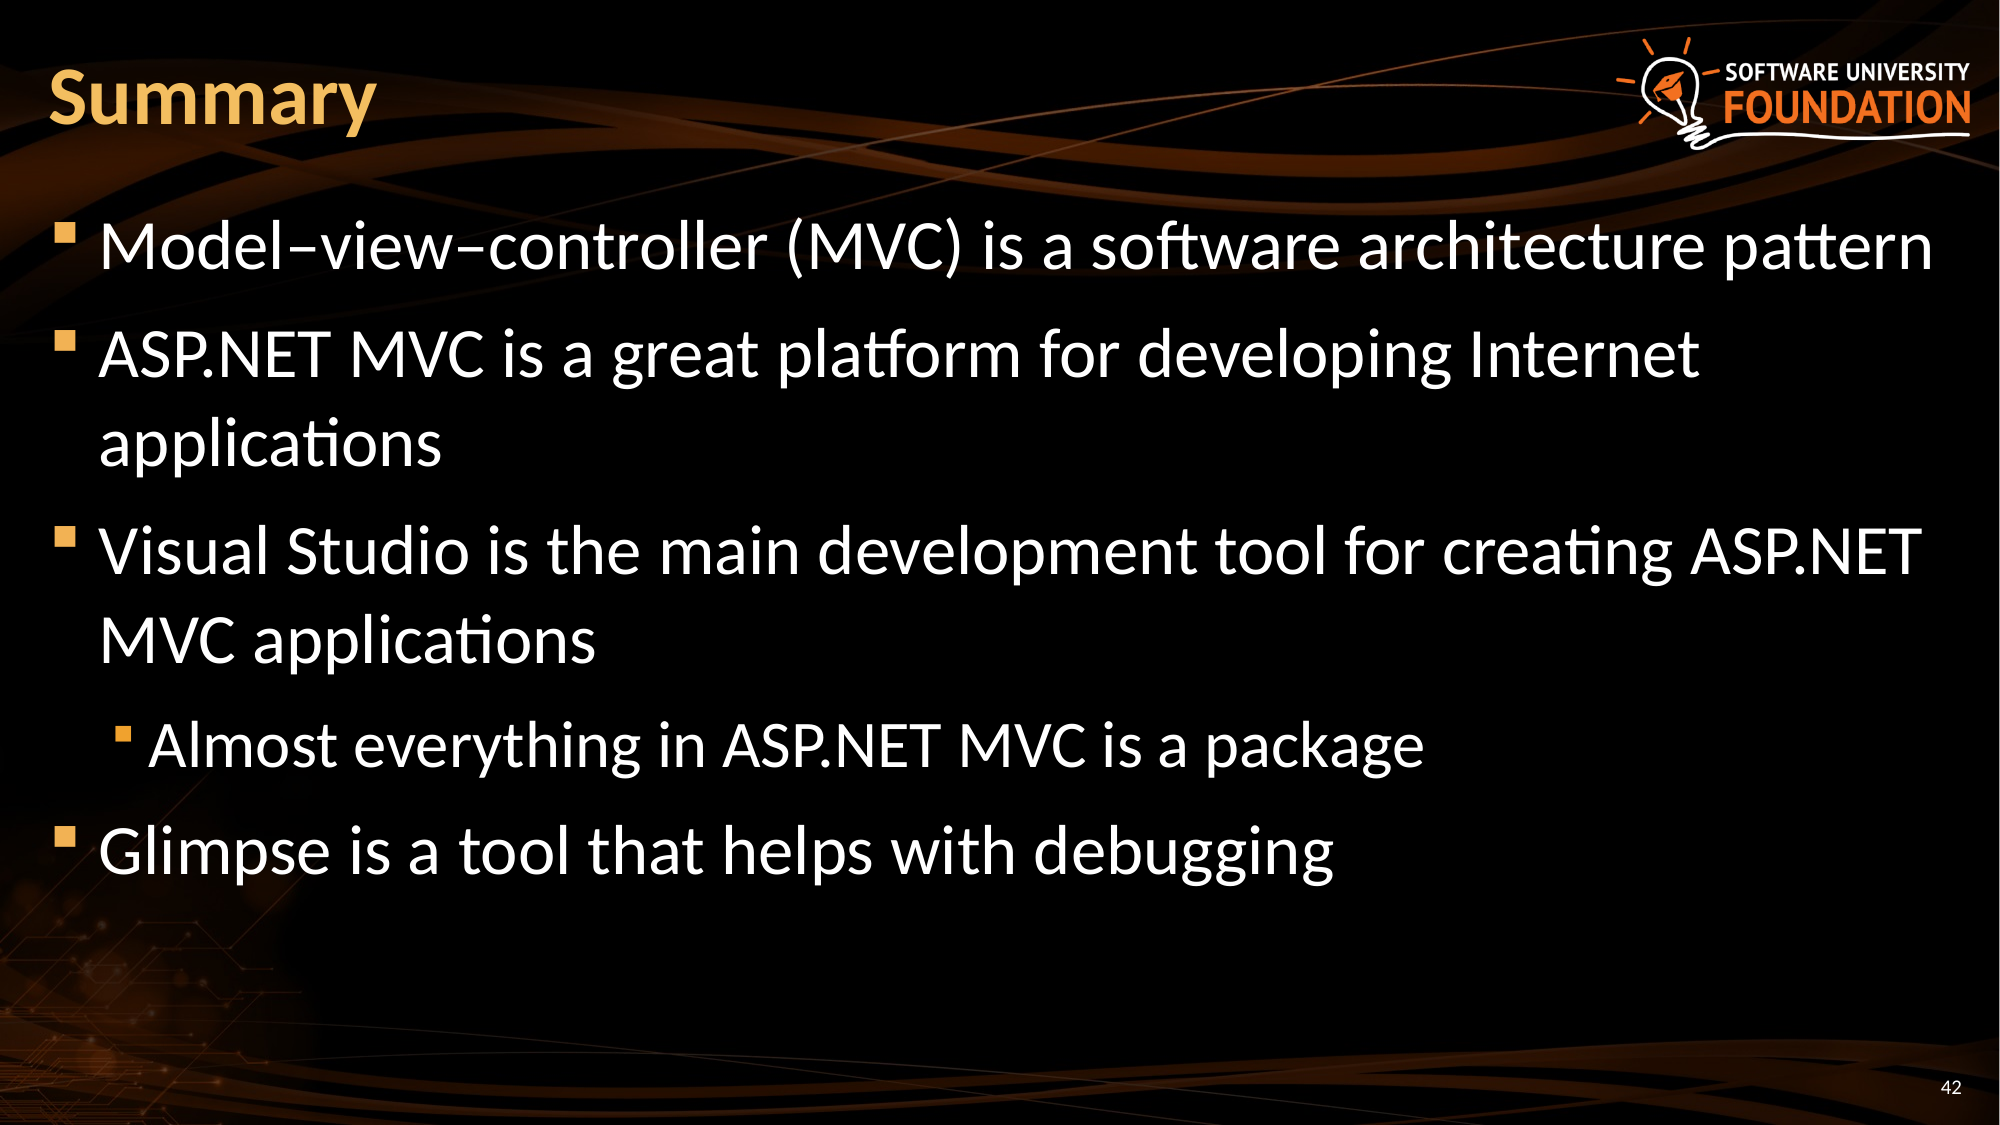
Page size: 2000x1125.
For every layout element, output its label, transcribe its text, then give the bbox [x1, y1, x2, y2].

list Model–view–controller (MVC) is a software architecture pattern ASP.NET MVC is a great platform for developing Internet applications Visual Studio is the main development tool for creating ASP.NET MVC applications Almost everything in ASP.NET MVC is a package Glimpse is a tool that helps with debugging [31, 188, 1968, 1103]
picture [0, 0, 2000, 1125]
title Summary [30, 6, 1602, 189]
